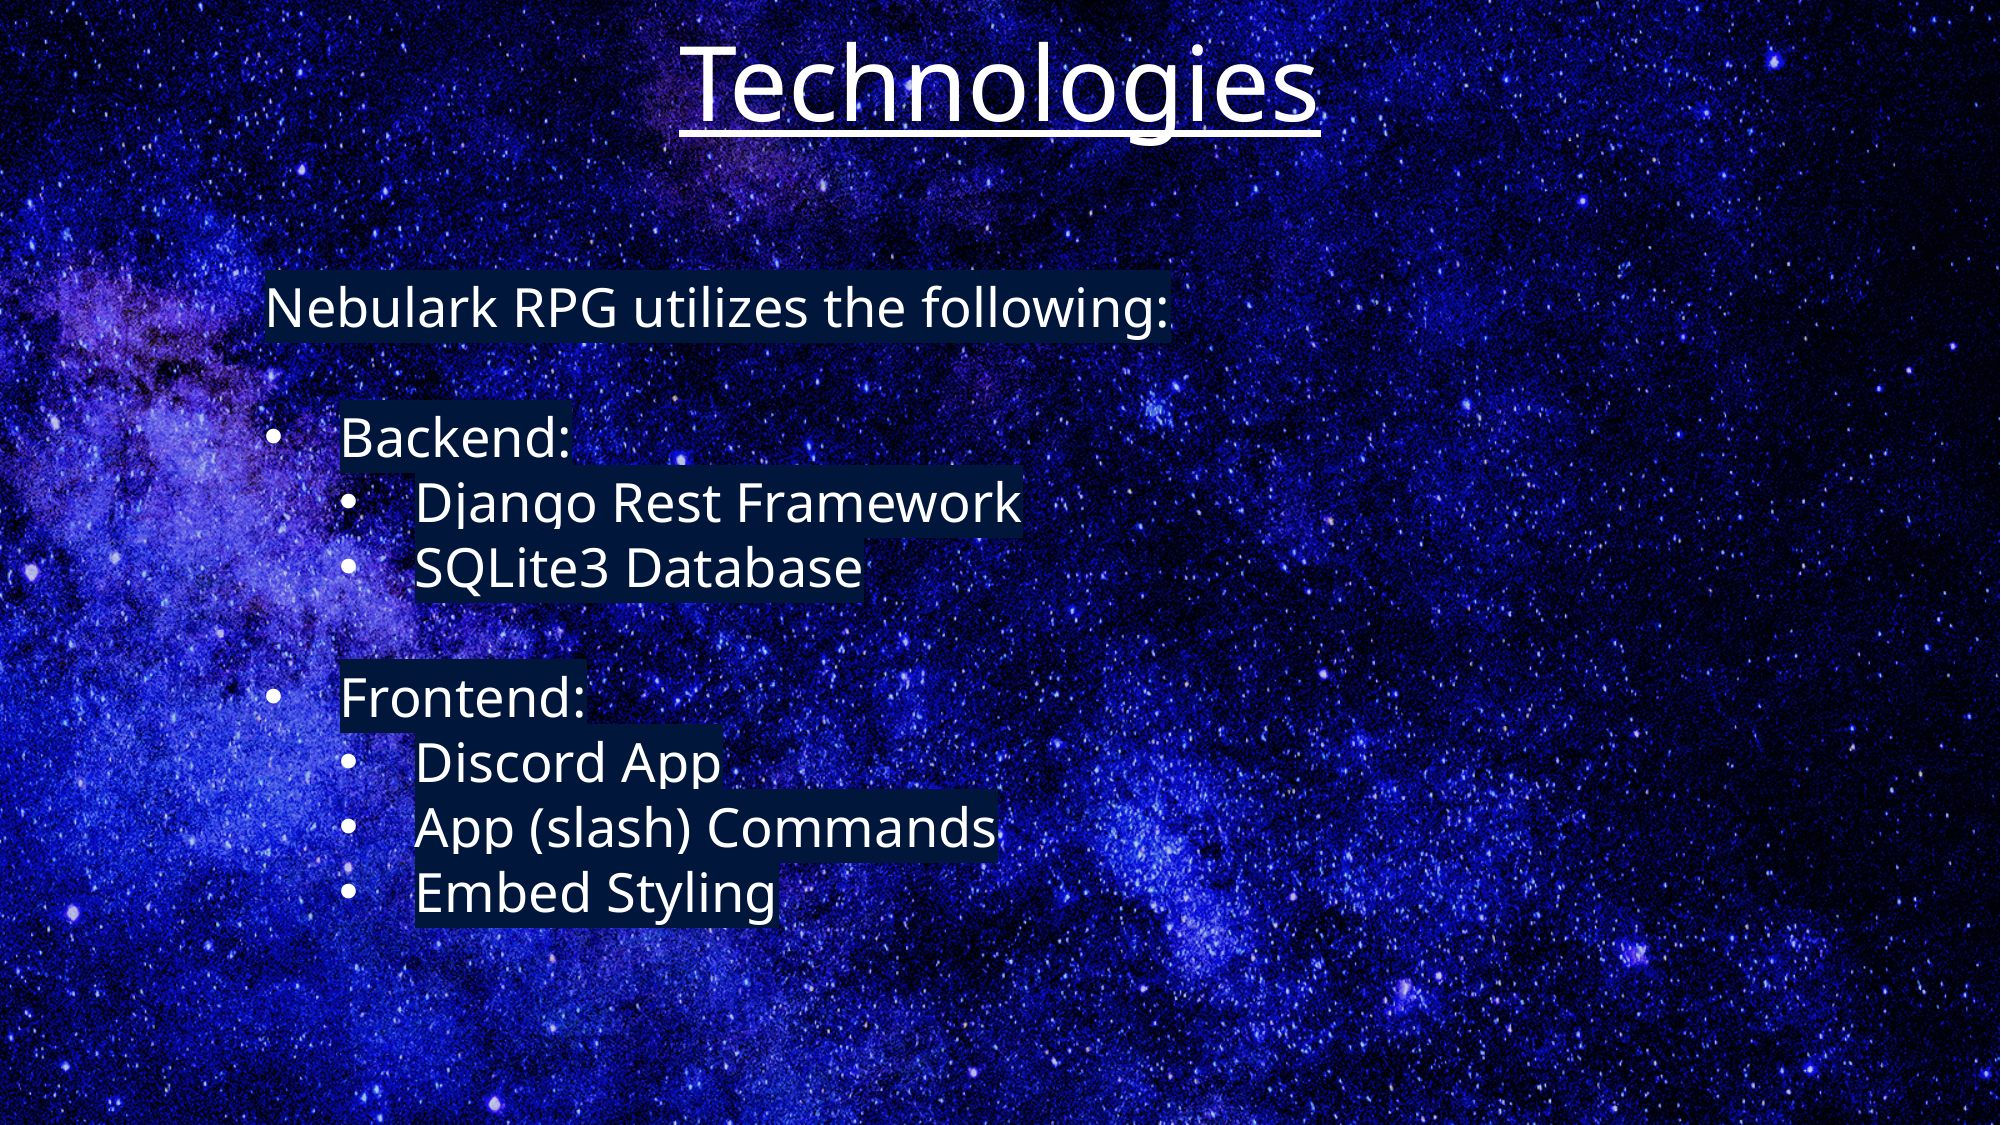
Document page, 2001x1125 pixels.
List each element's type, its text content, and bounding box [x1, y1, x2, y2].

text_box Nebulark RPG utilizes the following: Backend: Django Rest Framework SQLite3 Database Frontend: Discord App App (slash) Commands Embed Styling [249, 265, 1563, 931]
picture [0, 0, 2000, 1125]
text_box Technologies [664, 10, 1336, 150]
